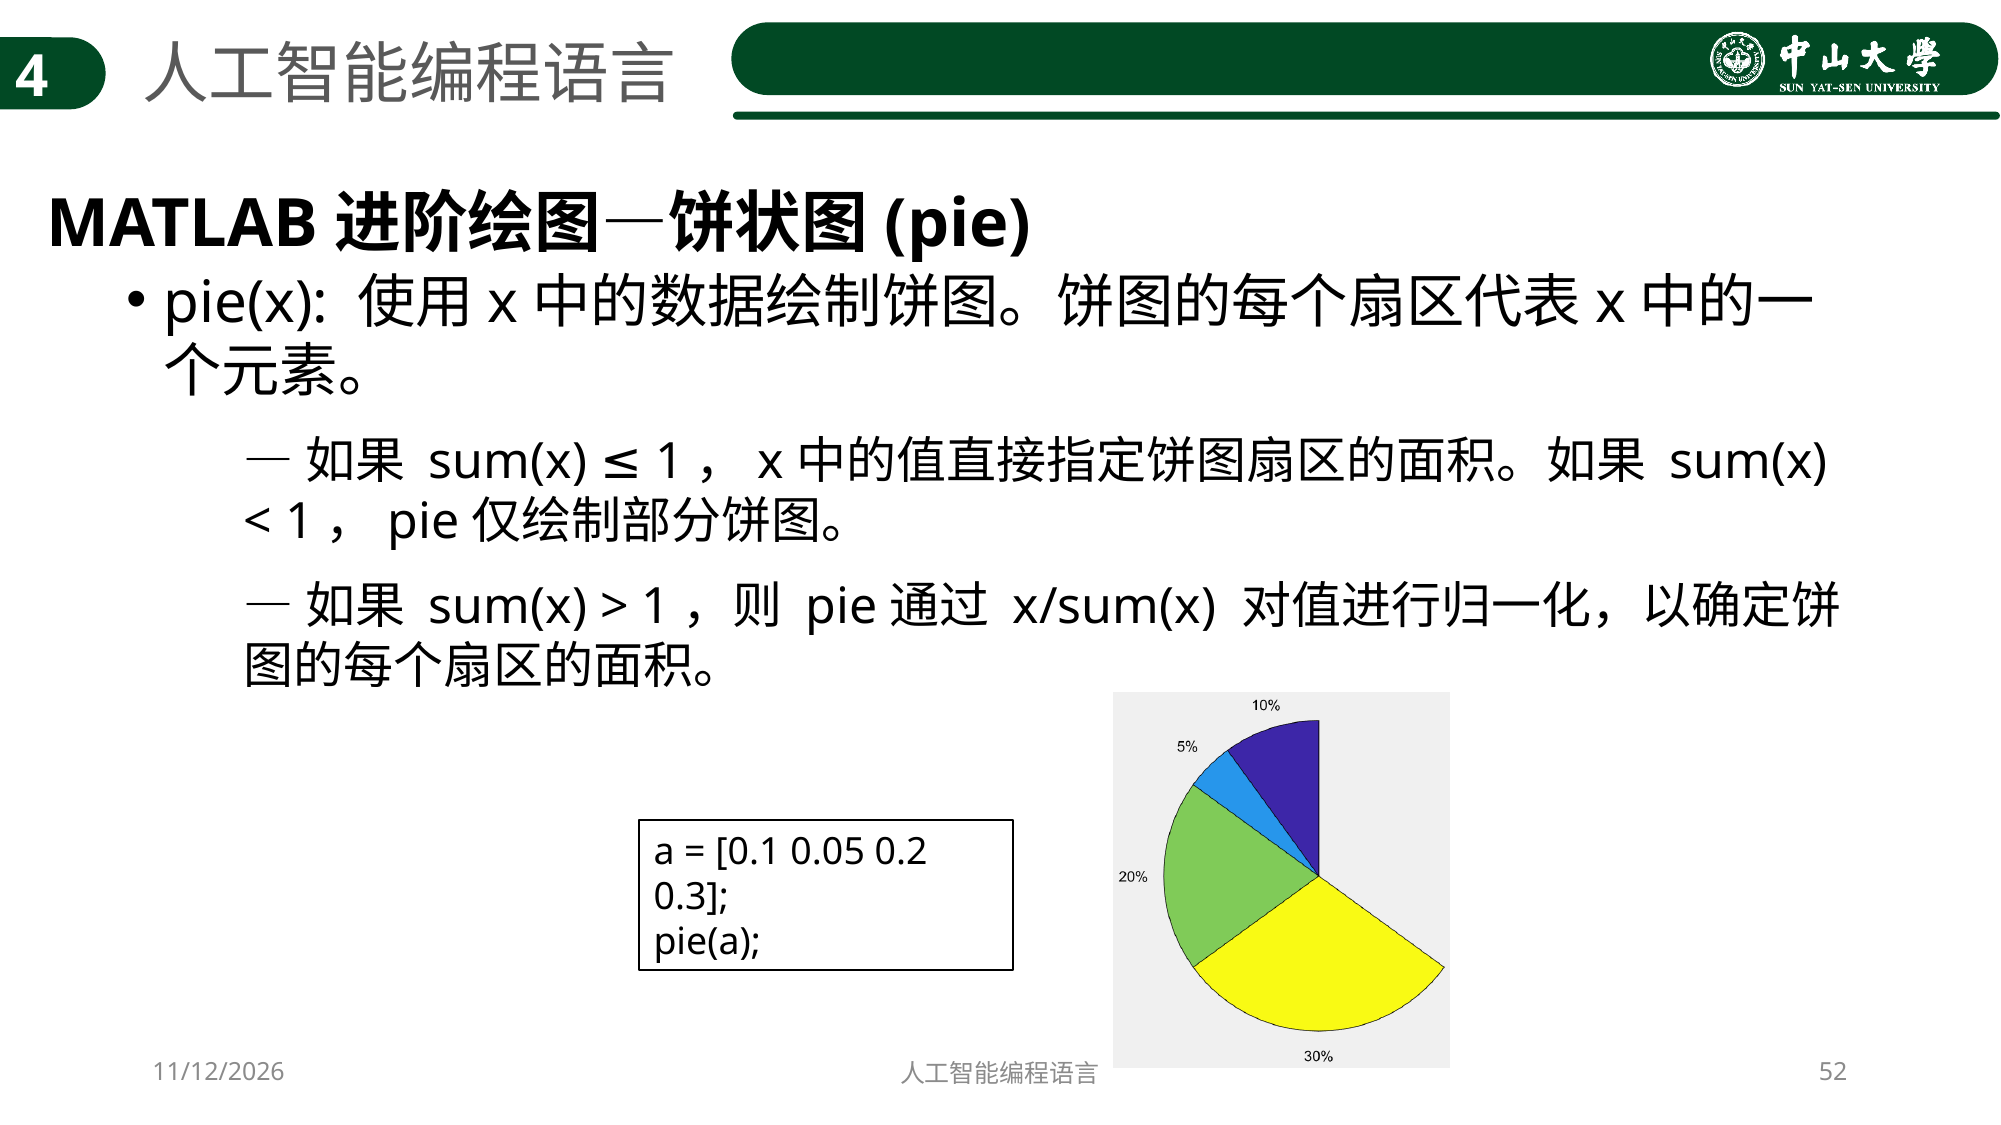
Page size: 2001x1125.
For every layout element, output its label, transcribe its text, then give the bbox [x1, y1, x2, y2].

text_box 人工智能编程语言 [127, 23, 692, 119]
text_box MATLAB进阶绘图—饼状图(pie) [31, 132, 1940, 268]
slide_number 52 [1412, 1042, 1863, 1103]
text_box a = [0.1 0.05 0.2 0.3]; pie(a); [638, 819, 1014, 970]
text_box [731, 22, 2000, 120]
list pie(x): 使用x中的数据绘制饼图。饼图的每个扇区代表x中的一个元素。 —如果 sum(x) ≤ 1，x中的值直接指定饼图扇区的面积。如果 sum(x) < 1，pie仅绘制部分饼图。 —如果 sum(x) > 1，则 pie通过 x/sum(x) 对值进行归一化，以确定饼图的每个扇区的面积。 [111, 256, 1863, 741]
footer 人工智能编程语言 [662, 1042, 1338, 1103]
picture [1112, 692, 1450, 1069]
text_box 4 [0, 36, 107, 111]
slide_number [137, 1042, 588, 1103]
picture [1695, 18, 1969, 115]
